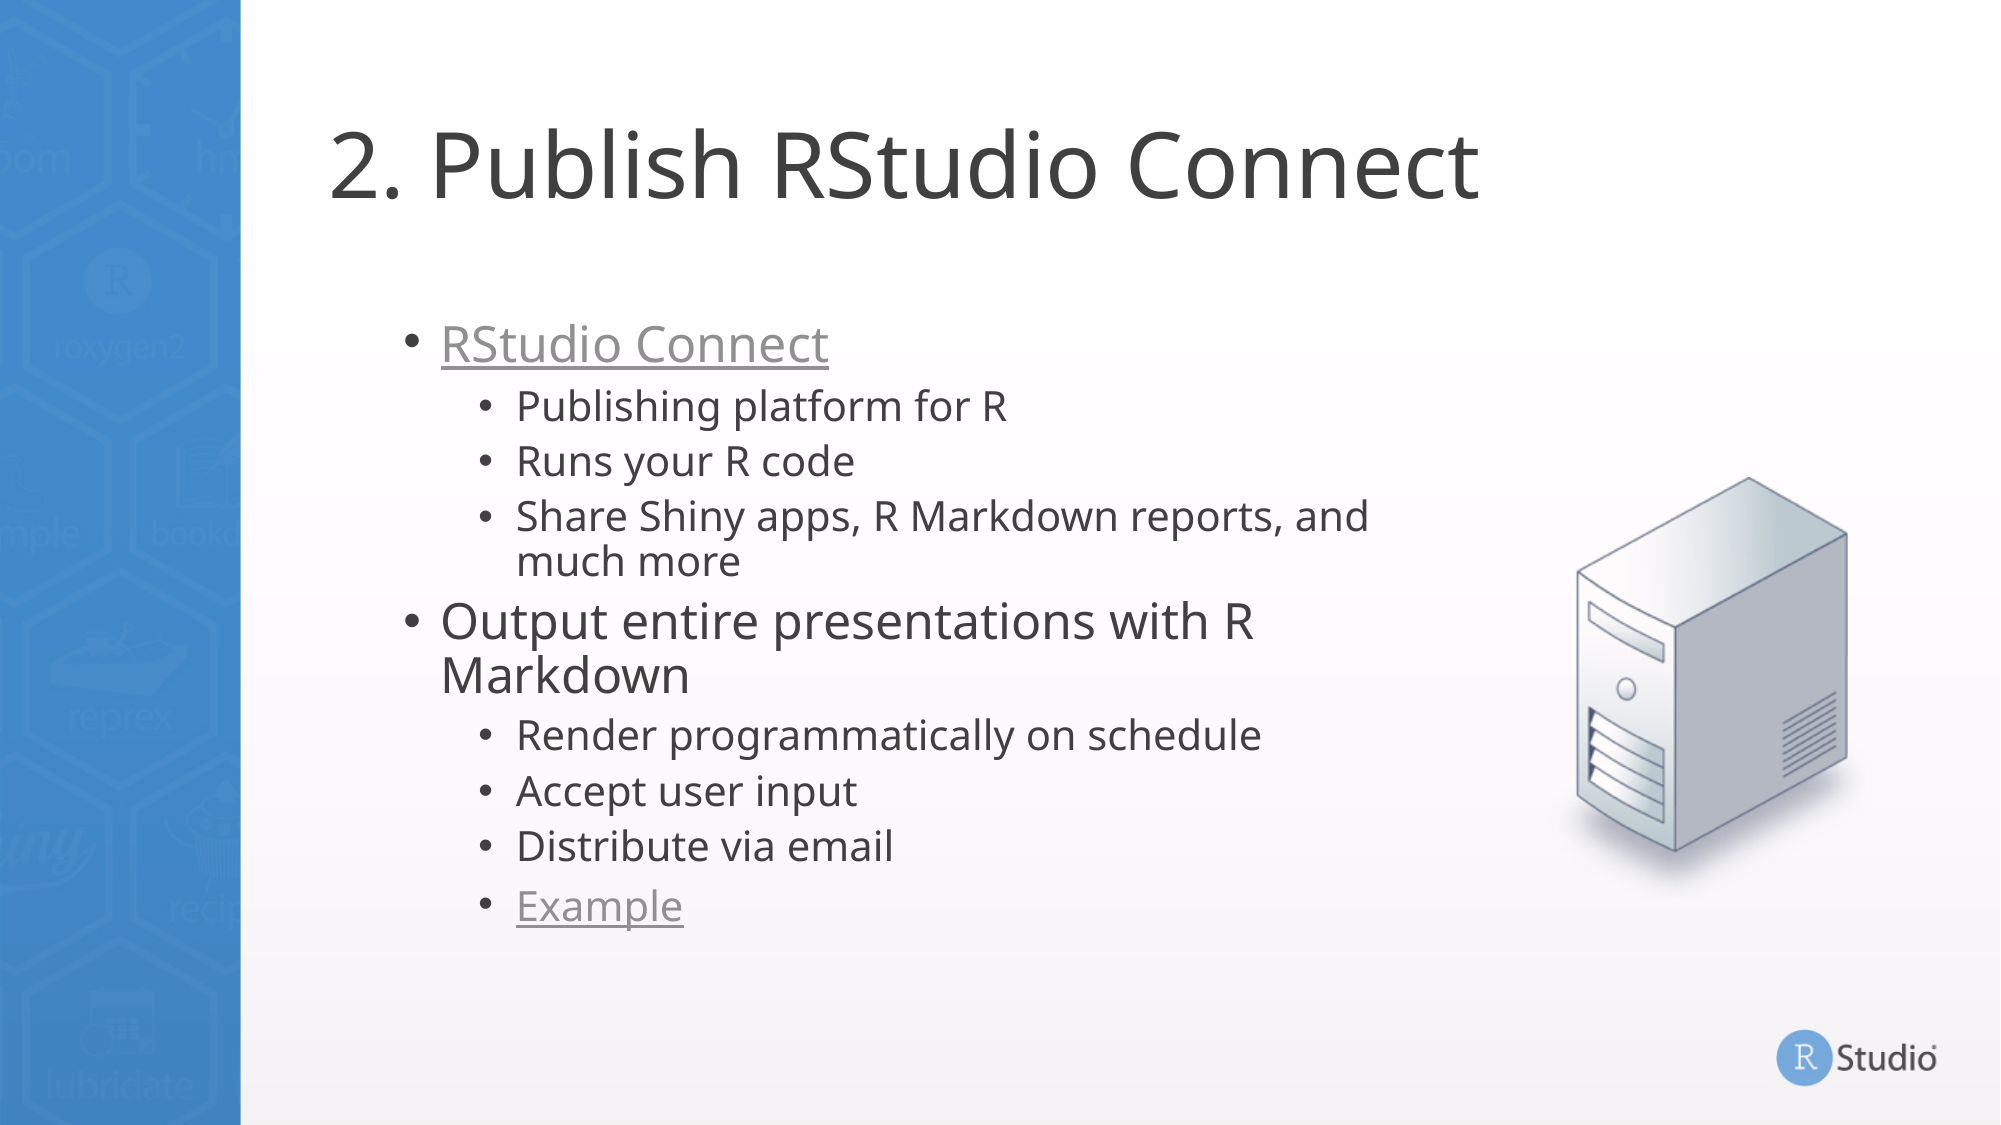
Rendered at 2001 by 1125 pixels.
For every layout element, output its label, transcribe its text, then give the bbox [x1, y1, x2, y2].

picture [0, 0, 2000, 1125]
title 2. Publish RStudio Connect [313, 59, 1948, 278]
list RStudio Connect Publishing platform for R Runs your R code Share Shiny apps, R Markdown reports, and much more Output entire presentations with R Markdown Render programmatically on schedule Accept user input Distribute via email Example [313, 305, 1480, 1076]
